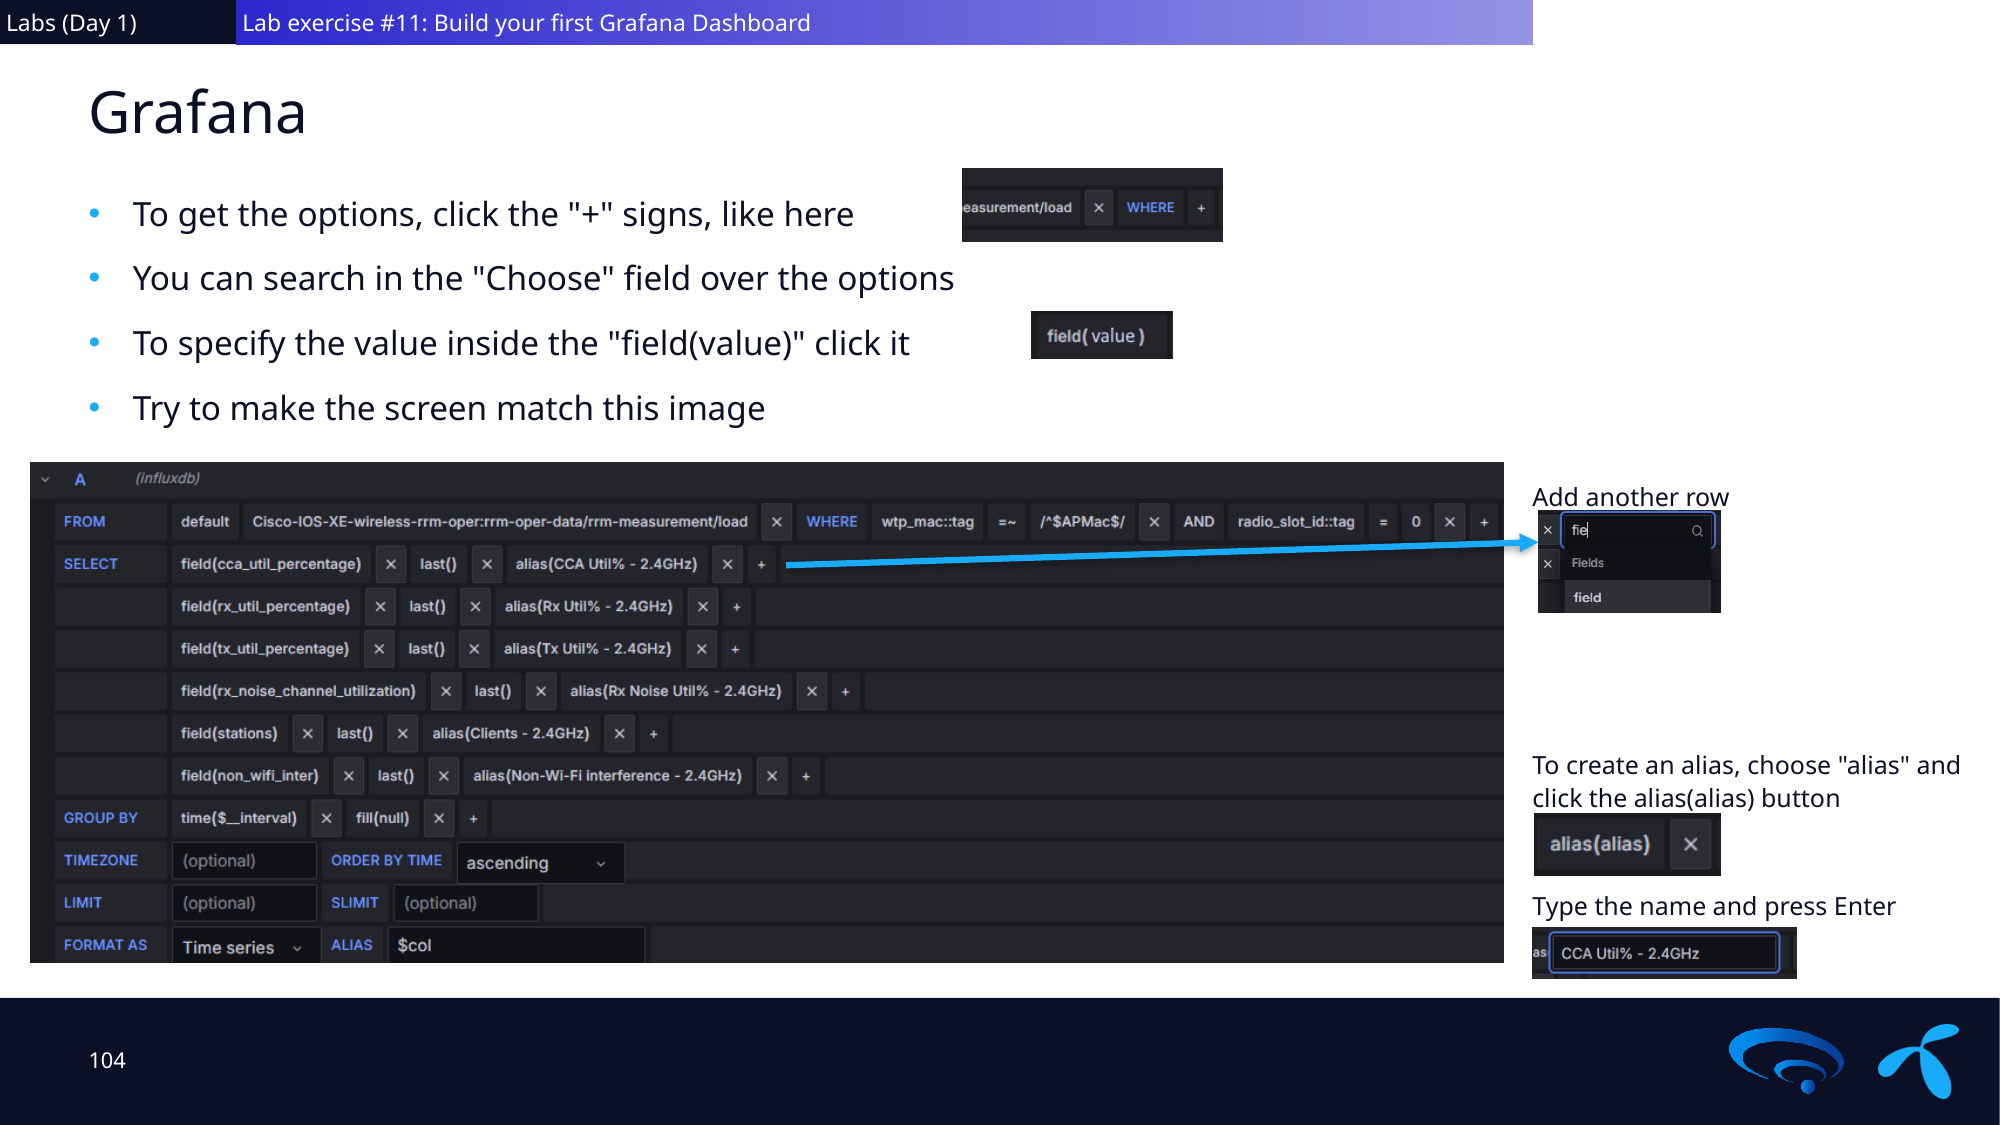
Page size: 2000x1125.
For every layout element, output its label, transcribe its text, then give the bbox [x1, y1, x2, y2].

picture [1652, 1002, 1959, 1119]
title Grafana [88, 70, 1911, 160]
picture [1532, 927, 1798, 979]
picture [29, 462, 1505, 963]
list To get the options, click the "+" signs, like here You can search in the "Choose" field over the options To specify the value inside the "field(value)" click it Try to make the screen match this image [88, 160, 1911, 954]
slide_number 104 [88, 1024, 237, 1099]
picture [1031, 311, 1174, 359]
picture [1538, 510, 1721, 613]
text_box Lab exercise #11: Build your first Grafana Dashboard [236, 0, 1533, 45]
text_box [785, 541, 1533, 566]
footer Labs (Day 1) [0, 0, 236, 45]
picture [1534, 812, 1721, 876]
text_box Add another row To create an alias, choose "alias" and click the alias(alias) button Type the name and press Enter [1801, 448, 1987, 981]
picture [962, 168, 1223, 242]
